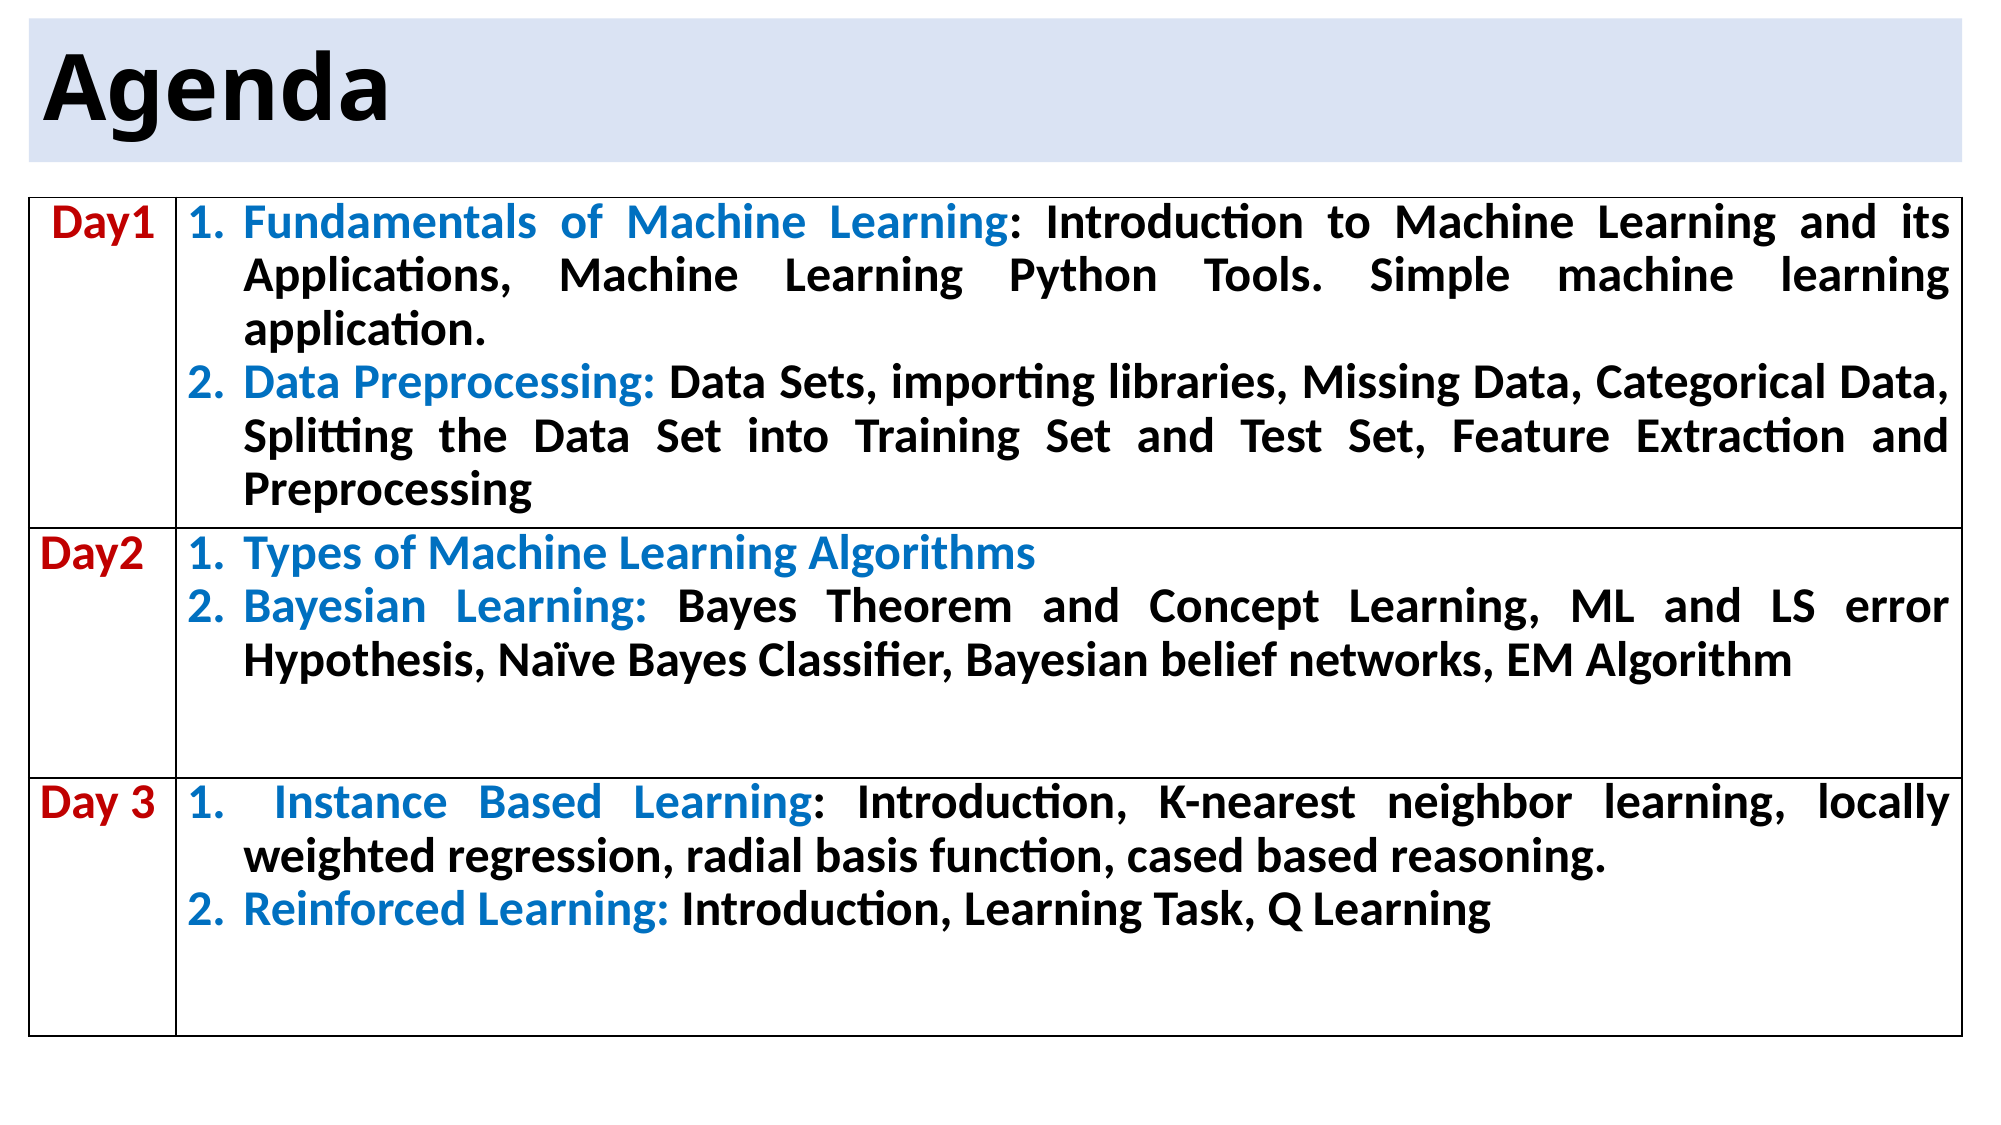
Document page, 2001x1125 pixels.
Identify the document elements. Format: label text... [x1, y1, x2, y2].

table_cell Instance Based Learning: Introduction, K-nearest neighbor learning, locally weighted regression, radial basis function, cased based reasoning. Reinforced Learning: Introduction, Learning Task, Q Learning [177, 779, 1961, 1035]
title Agenda [28, 18, 1963, 163]
table_cell Day 3 [30, 779, 175, 1035]
table_cell Types of Machine Learning Algorithms Bayesian Learning: Bayes Theorem and Concept Learning, ML and LS error Hypothesis, Naïve Bayes Classifier, Bayesian belief networks, EM Algorithm [177, 529, 1961, 777]
table_header Day1 [30, 198, 175, 527]
table_cell Day2 [30, 529, 175, 777]
table_header Fundamentals of Machine Learning: Introduction to Machine Learning and its Applications, Machine Learning Python Tools. Simple machine learning application. Data Preprocessing: Data Sets, importing libraries, Missing Data, Categorical Data, Splitting the Data Set into Training Set and Test Set, Feature Extraction and Preprocessing [177, 198, 1961, 527]
